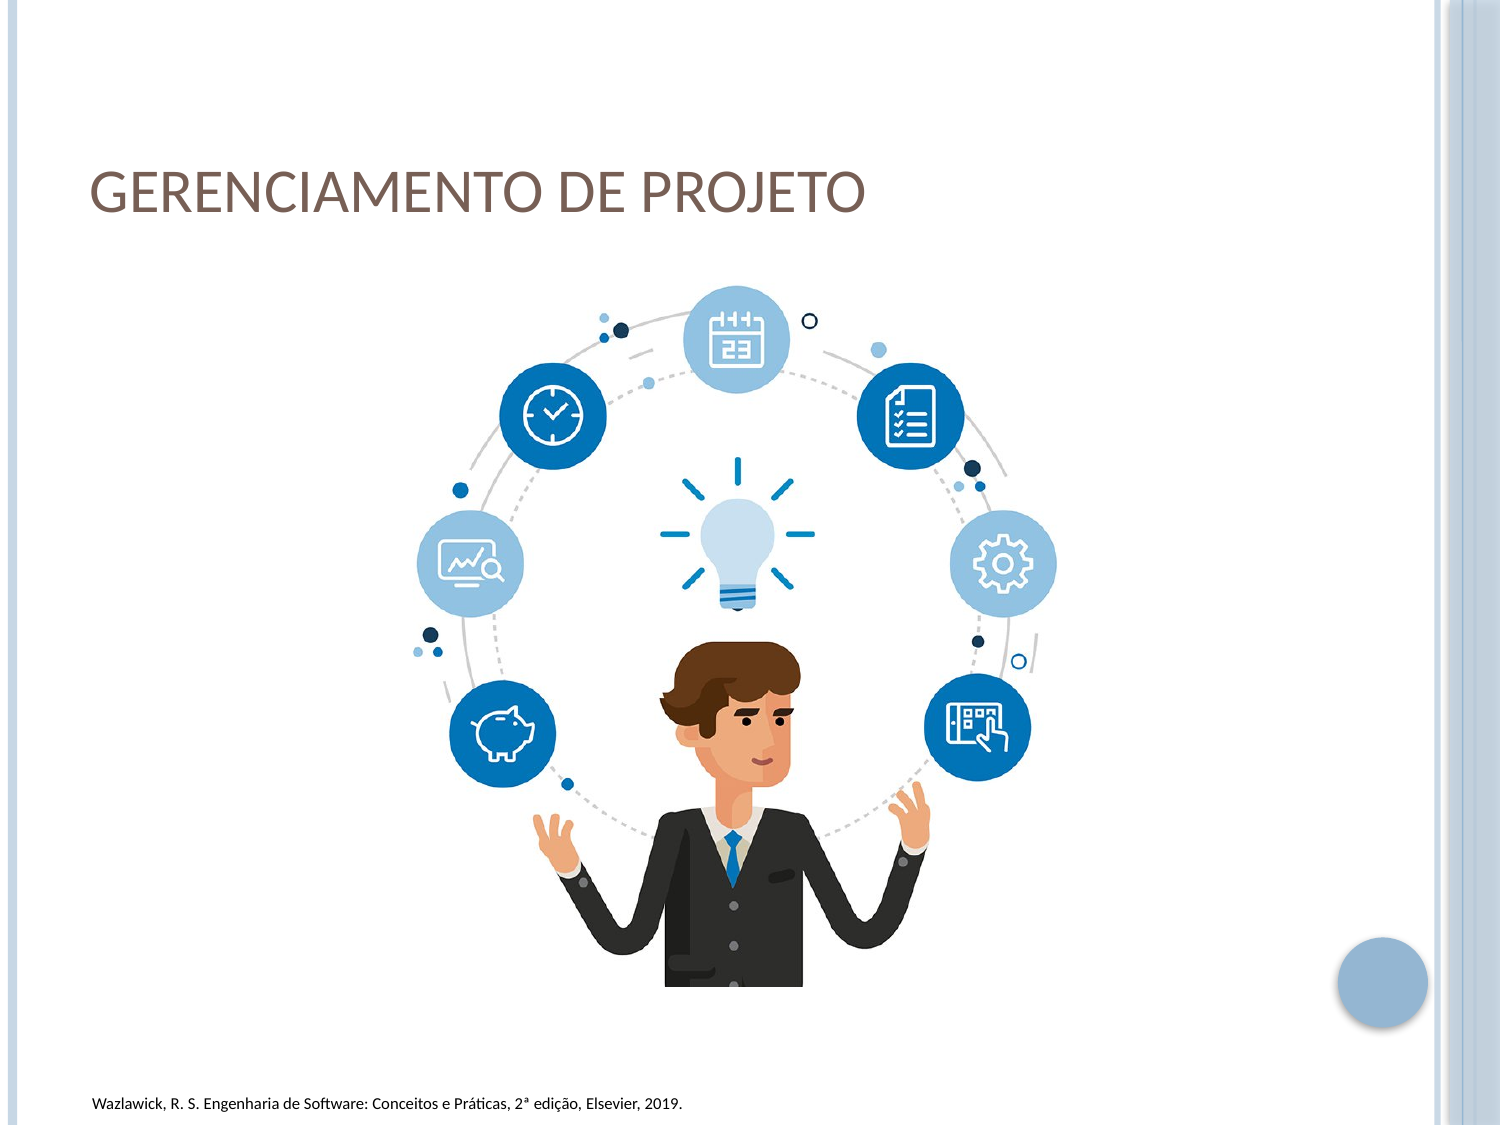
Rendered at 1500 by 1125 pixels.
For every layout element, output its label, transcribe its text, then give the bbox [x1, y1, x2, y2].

title Gerenciamento de projeto [75, 45, 1300, 233]
picture [49, 269, 1326, 988]
